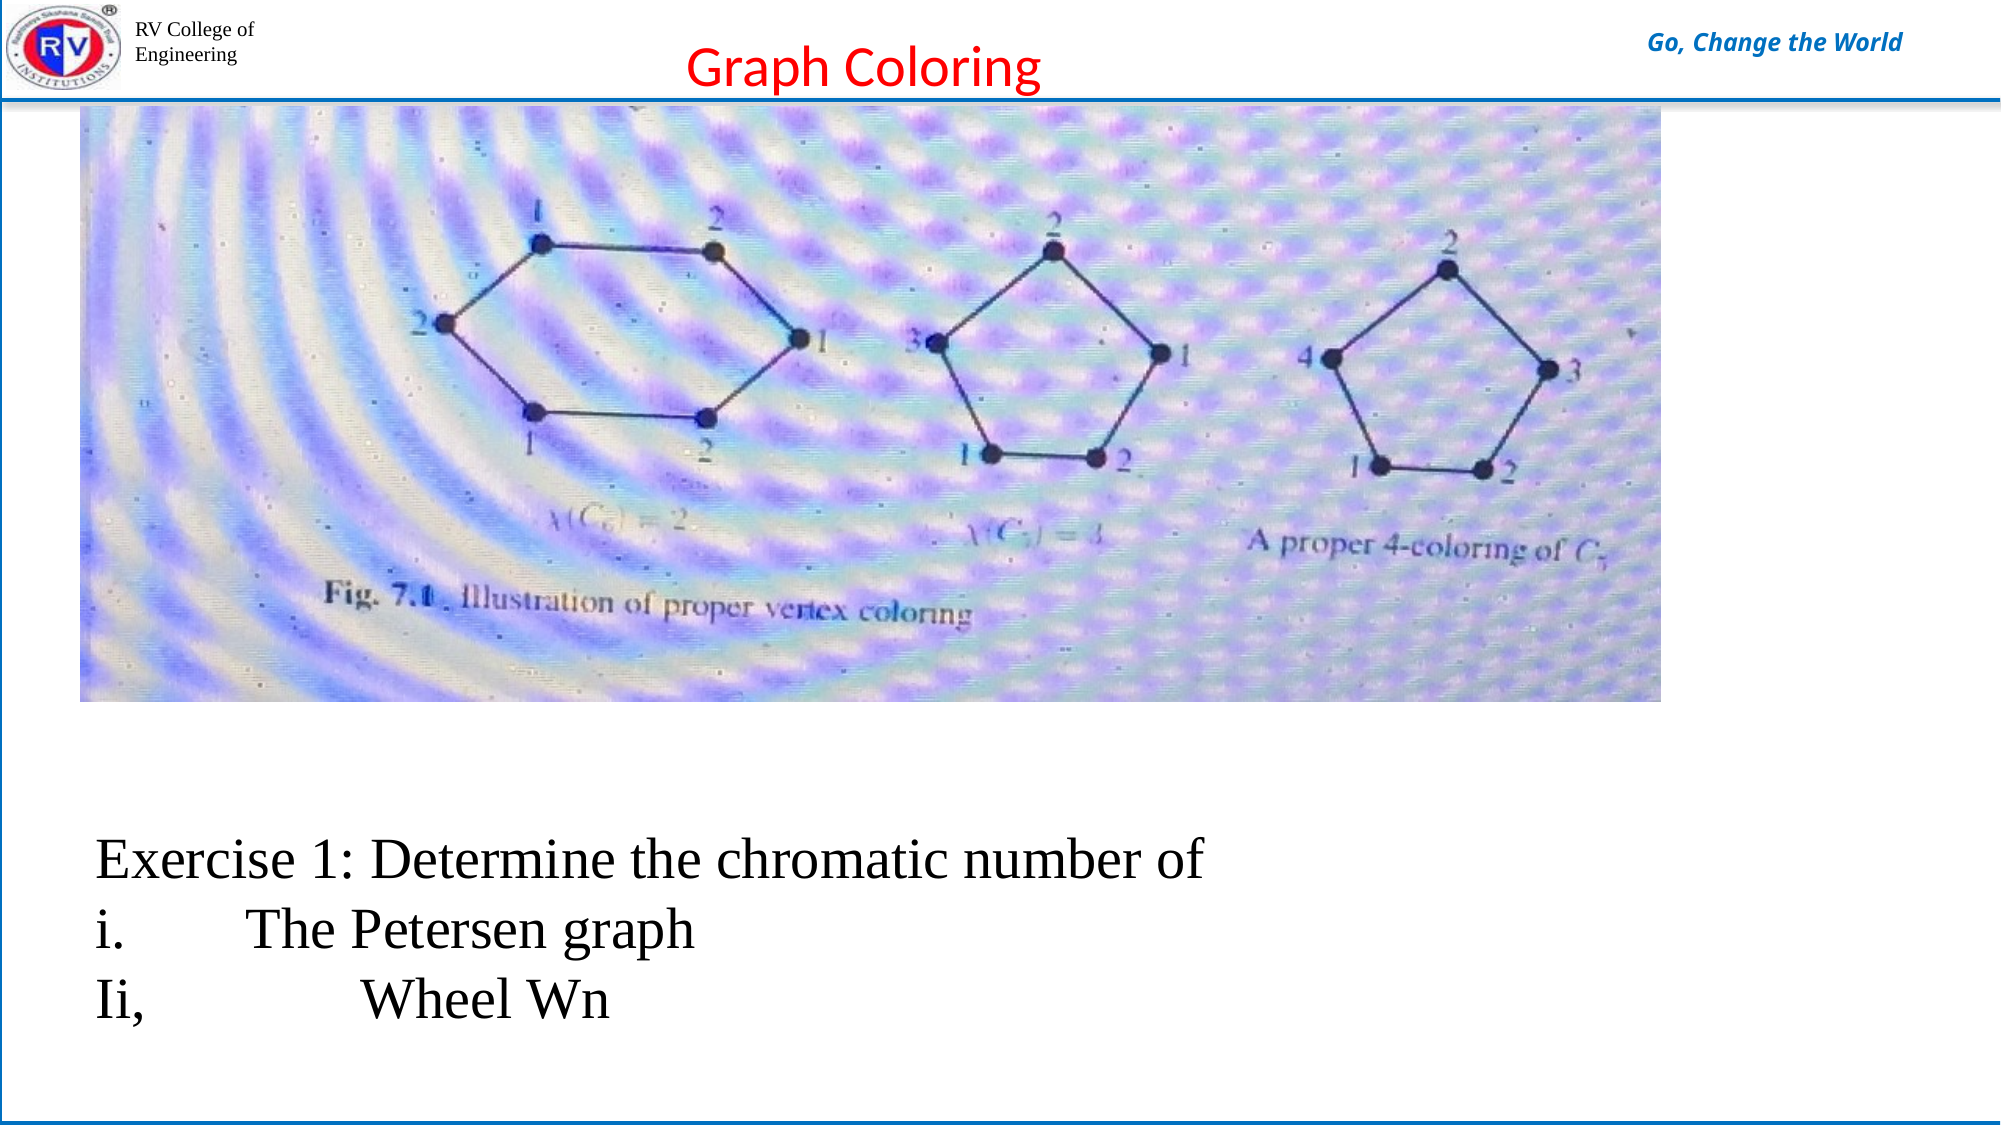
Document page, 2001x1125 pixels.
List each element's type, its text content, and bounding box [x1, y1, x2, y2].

text_box Exercise 1: Determine the chromatic number of i. The Petersen graph Ii, Wheel Wn [80, 812, 1939, 1038]
picture [6, 4, 121, 90]
picture [80, 106, 1661, 702]
text_box Graph Coloring [671, 20, 1286, 105]
